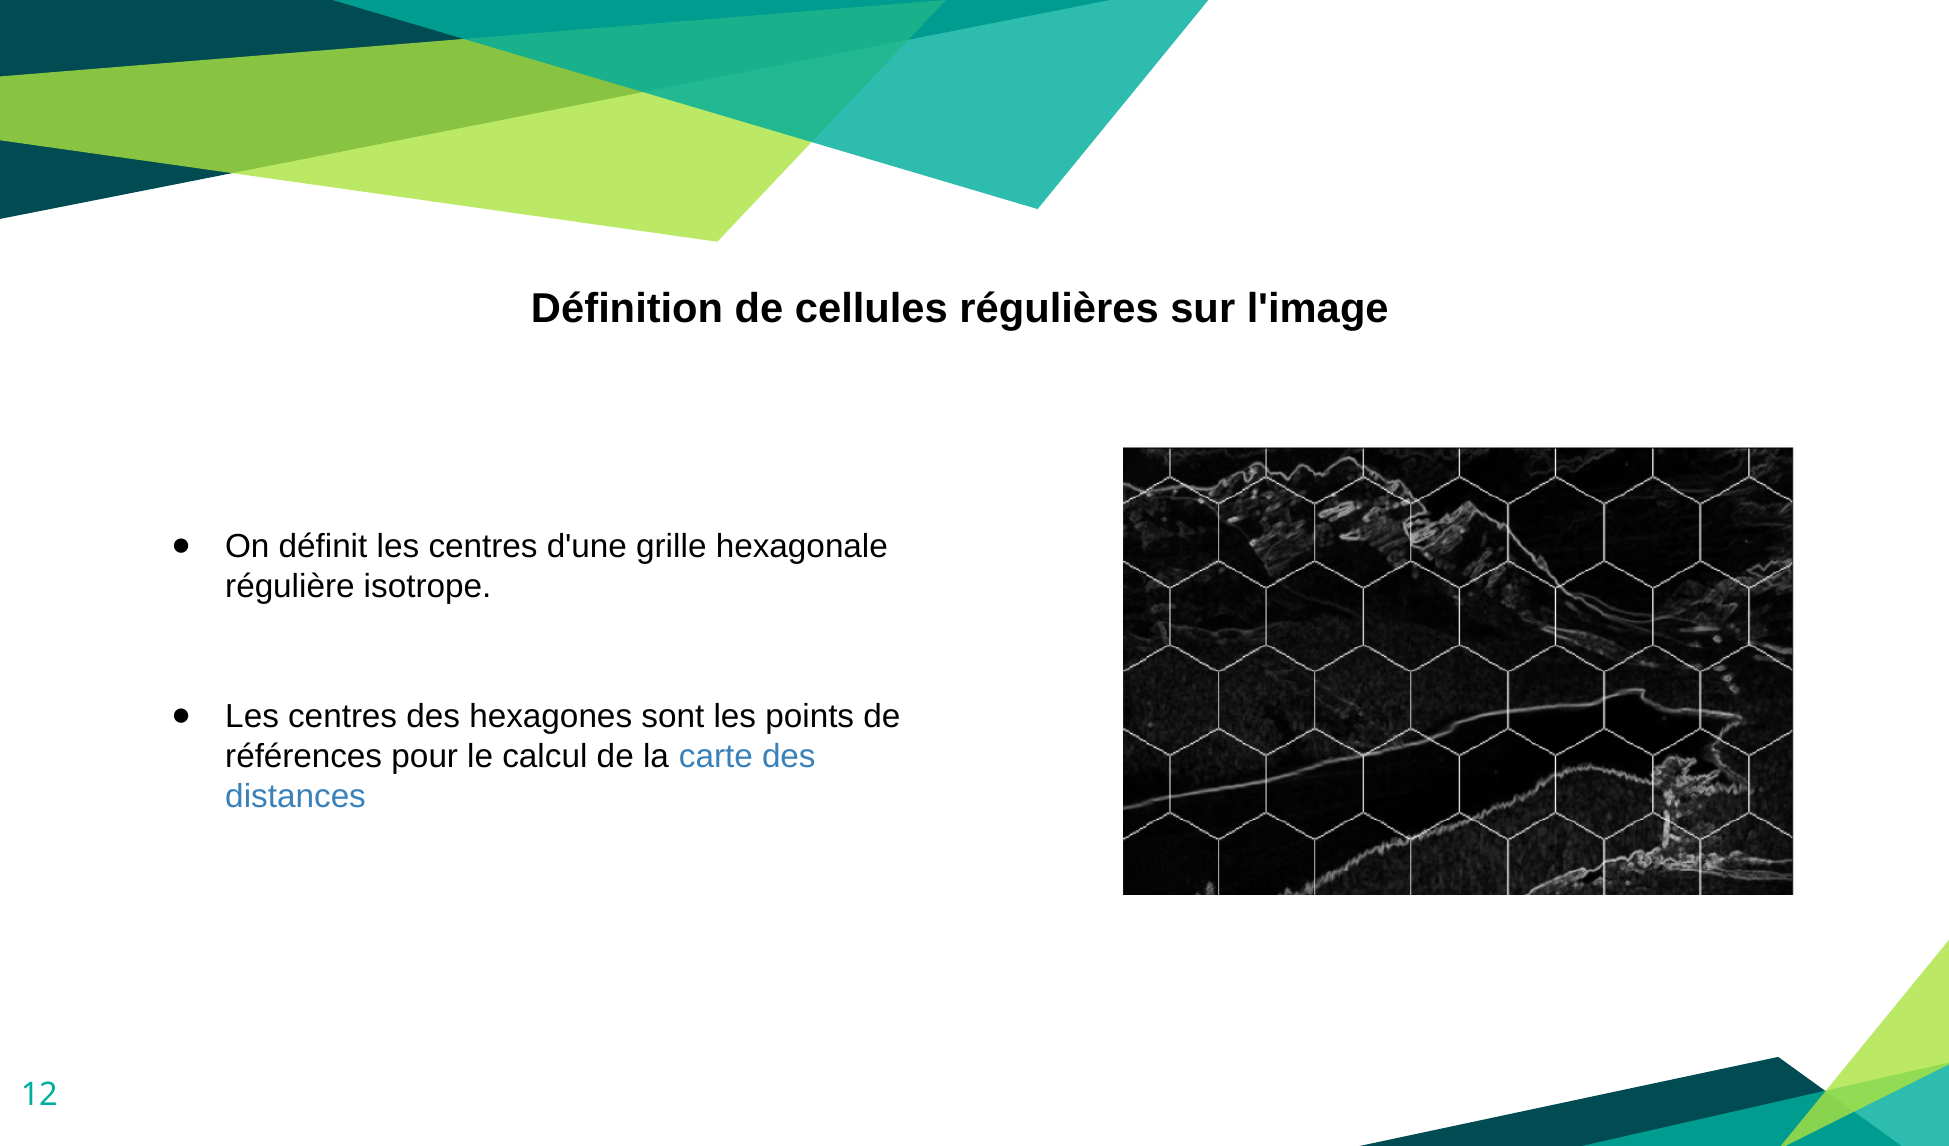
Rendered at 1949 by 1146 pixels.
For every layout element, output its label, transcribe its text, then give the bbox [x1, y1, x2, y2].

text_box Définition de cellules régulières sur l'image [515, 266, 1463, 347]
slide_number ‹#› [5, 1057, 123, 1146]
text_box On définit les centres d'une grille hexagonale régulière isotrope. Les centres des hexagones sont les points de références pour le calcul de la carte des distances [135, 509, 931, 829]
picture [1122, 447, 1794, 895]
